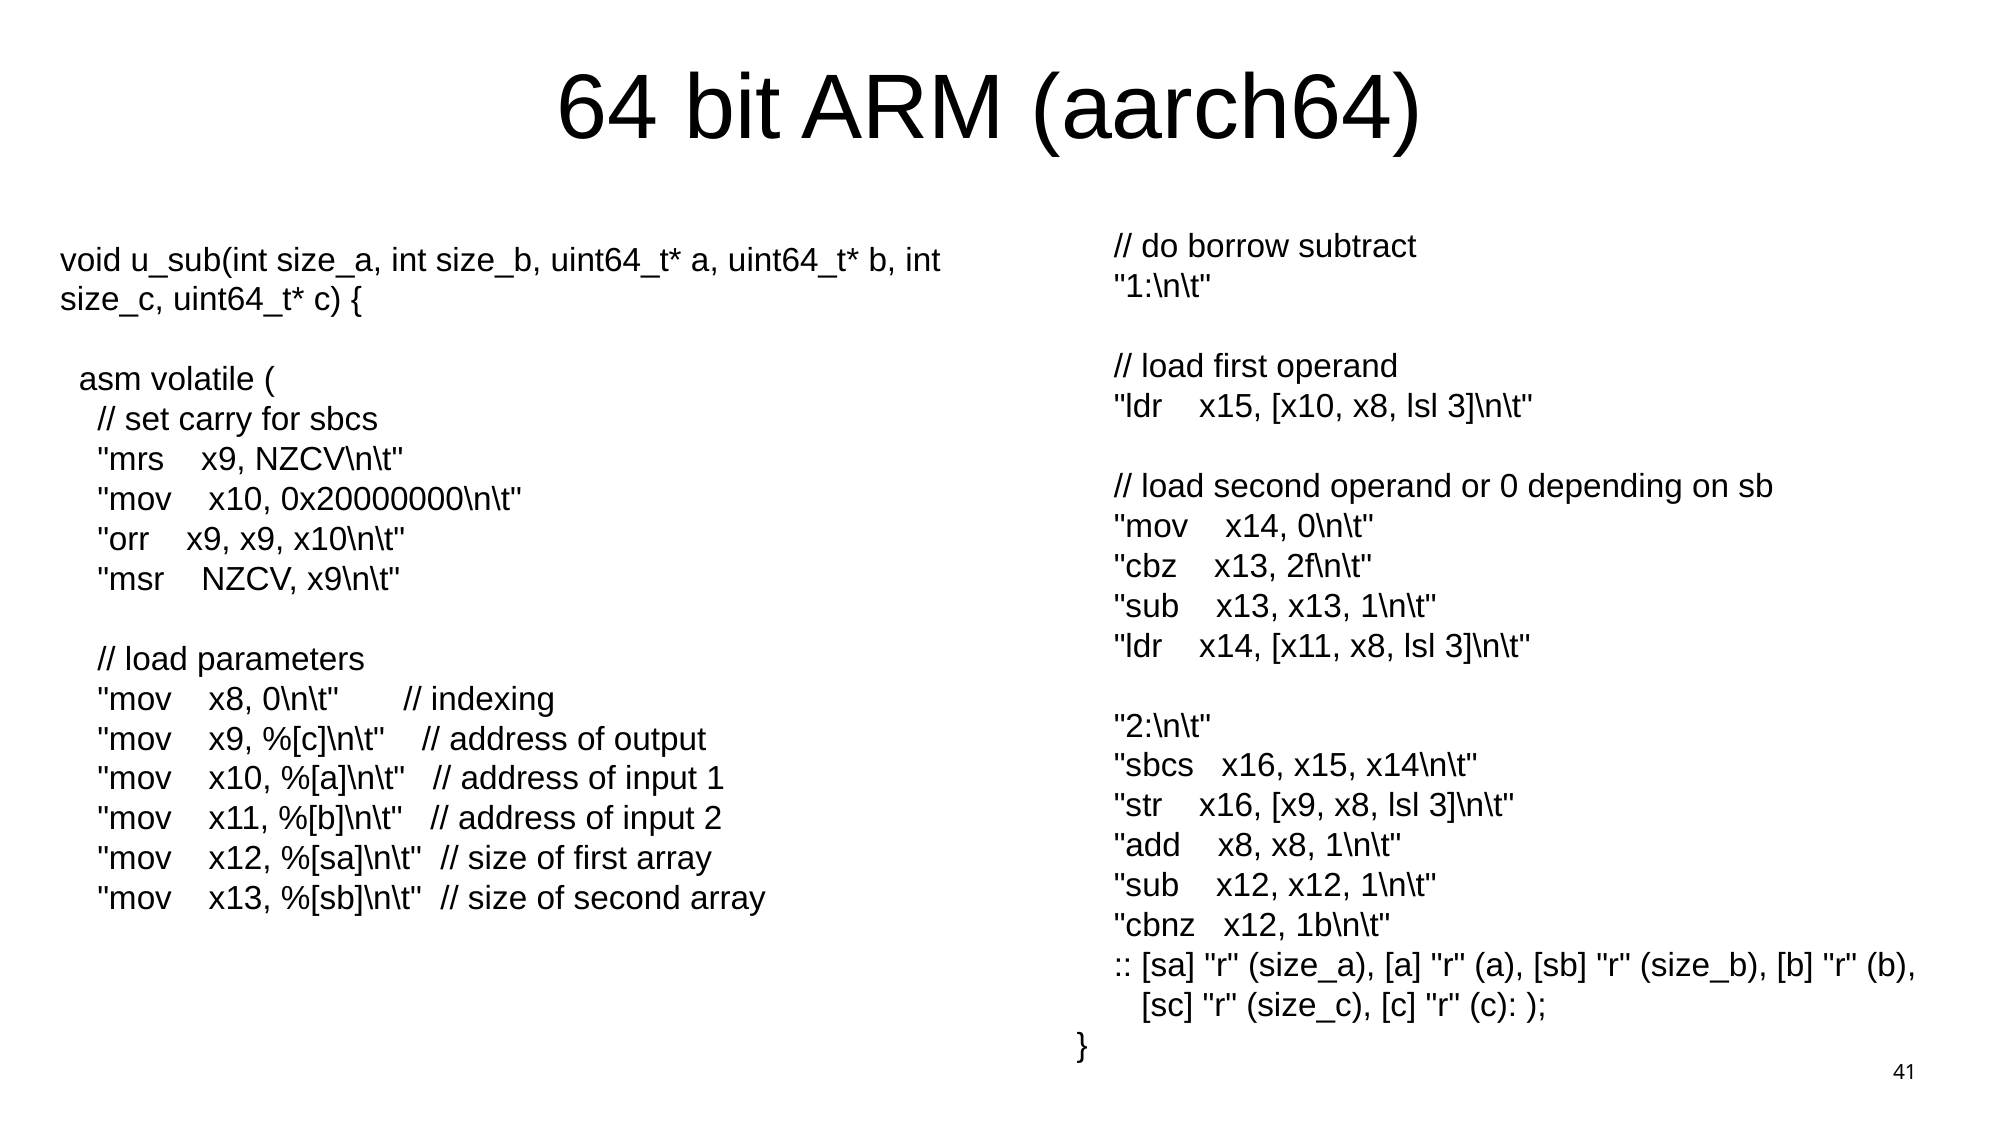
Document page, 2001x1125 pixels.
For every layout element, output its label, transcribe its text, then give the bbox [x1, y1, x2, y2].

slide_number 41 [1855, 1042, 1955, 1103]
title 64 bit ARM (aarch64) [5, 37, 1976, 181]
text_box // do borrow subtract "1:\n\t" // load first operand "ldr x15, [x10, x8, lsl 3]\n\t" // load second operand or 0 depending on sb "mov x14, 0\n\t" "cbz x13, 2f\n\t" "sub x13, x13, 1\n\t" "ldr x14, [x11, x8, lsl 3]\n\t" "2:\n\t" "sbcs x16, x15, x14\n\t" "str x16, [x9, x8, lsl 3]\n\t" "add x8, x8, 1\n\t" "sub x12, x12, 1\n\t" "cbnz x12, 1b\n\t" :: [sa] "r" (size_a), [a] "r" (a), [sb] "r" (size_b), [b] "r" (b), [sc] "r" (size_c), [c] "r" (c): ); } [1061, 177, 1995, 1020]
text_box void u_sub(int size_a, int size_b, uint64_t* a, uint64_t* b, int size_c, uint64_t* c) { asm volatile ( // set carry for sbcs "mrs x9, NZCV\n\t" "mov x10, 0x20000000\n\t" "orr x9, x9, x10\n\t" "msr NZCV, x9\n\t" // load parameters "mov x8, 0\n\t" // indexing "mov x9, %[c]\n\t" // address of output "mov x10, %[a]\n\t" // address of input 1 "mov x11, %[b]\n\t" // address of input 2 "mov x12, %[sa]\n\t" // size of first array "mov x13, %[sb]\n\t" // size of second array [45, 230, 1035, 1073]
